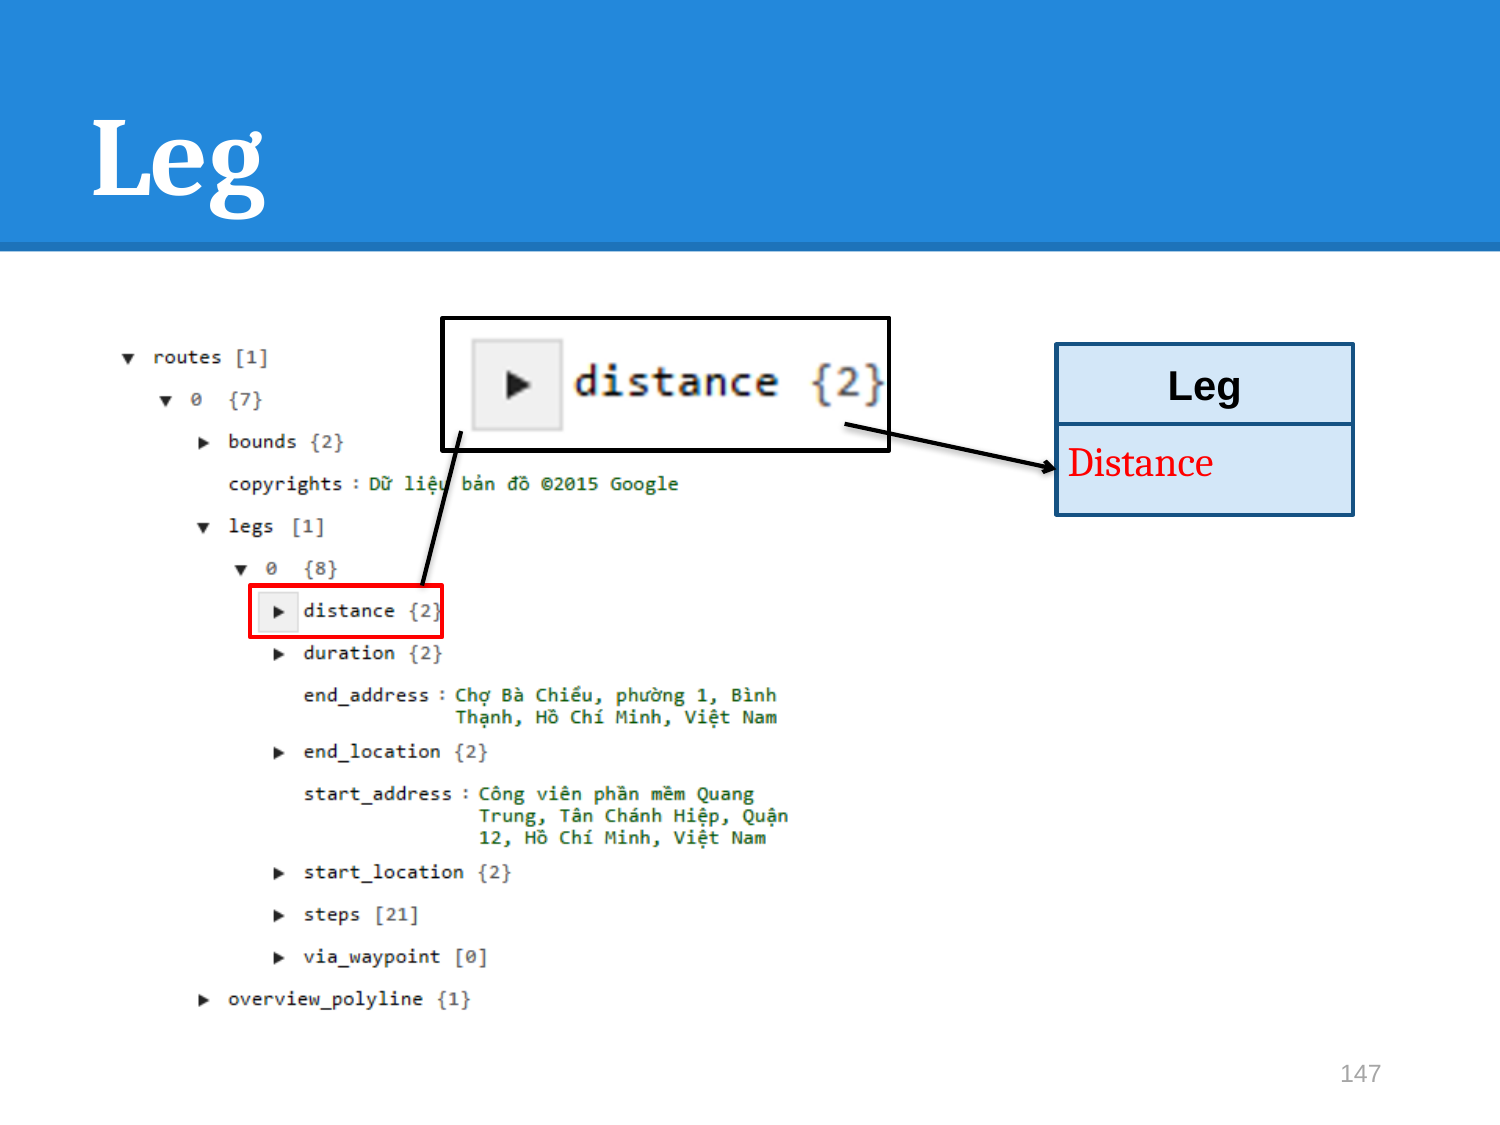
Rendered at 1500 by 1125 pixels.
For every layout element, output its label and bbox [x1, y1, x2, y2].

title [75, 45, 1425, 233]
text_box [421, 430, 462, 586]
picture [97, 317, 909, 1021]
text_box [794, 344, 1354, 515]
slide_number [1059, 1042, 1397, 1103]
